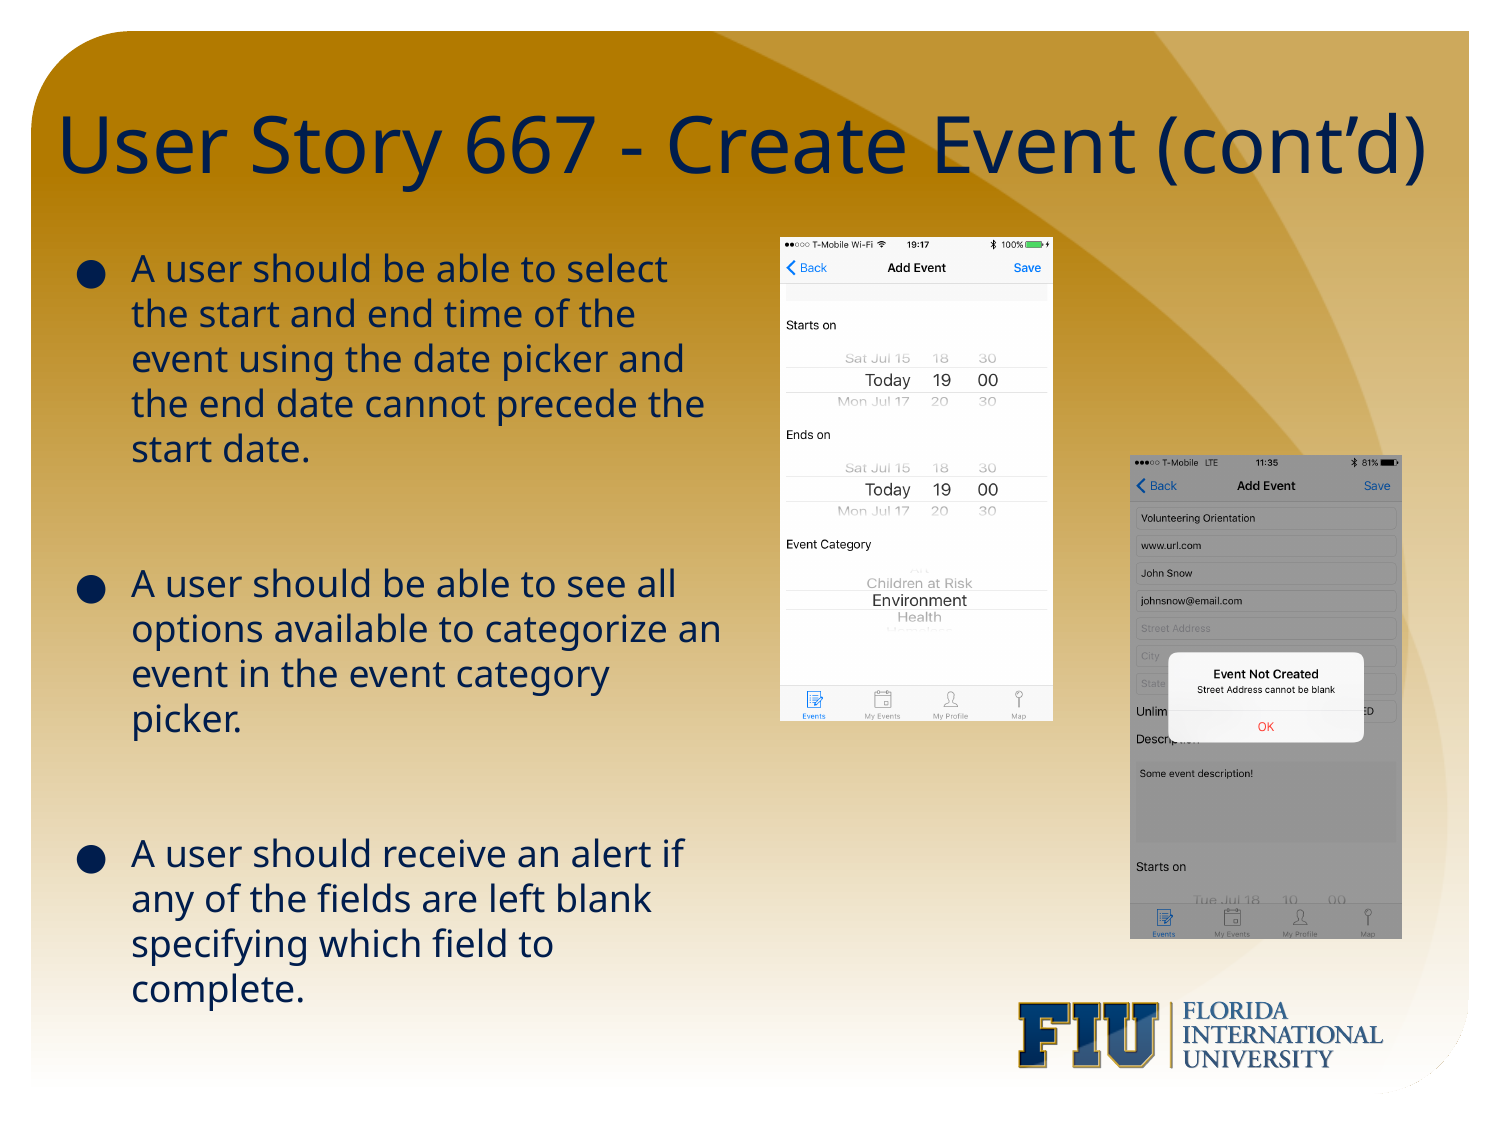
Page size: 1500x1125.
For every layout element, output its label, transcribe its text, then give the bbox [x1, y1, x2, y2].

title User Story 667 - Create Event (cont’d) [41, 25, 1459, 197]
list A user should be able to select the start and end time of the event using the date picker and the end date cannot precede the start date. A user should be able to see all options available to categorize an event in the event category picker. A user should receive an alert if any of the fields are left blank specifying which field to complete. [41, 237, 742, 1040]
picture [24, 30, 1473, 1094]
